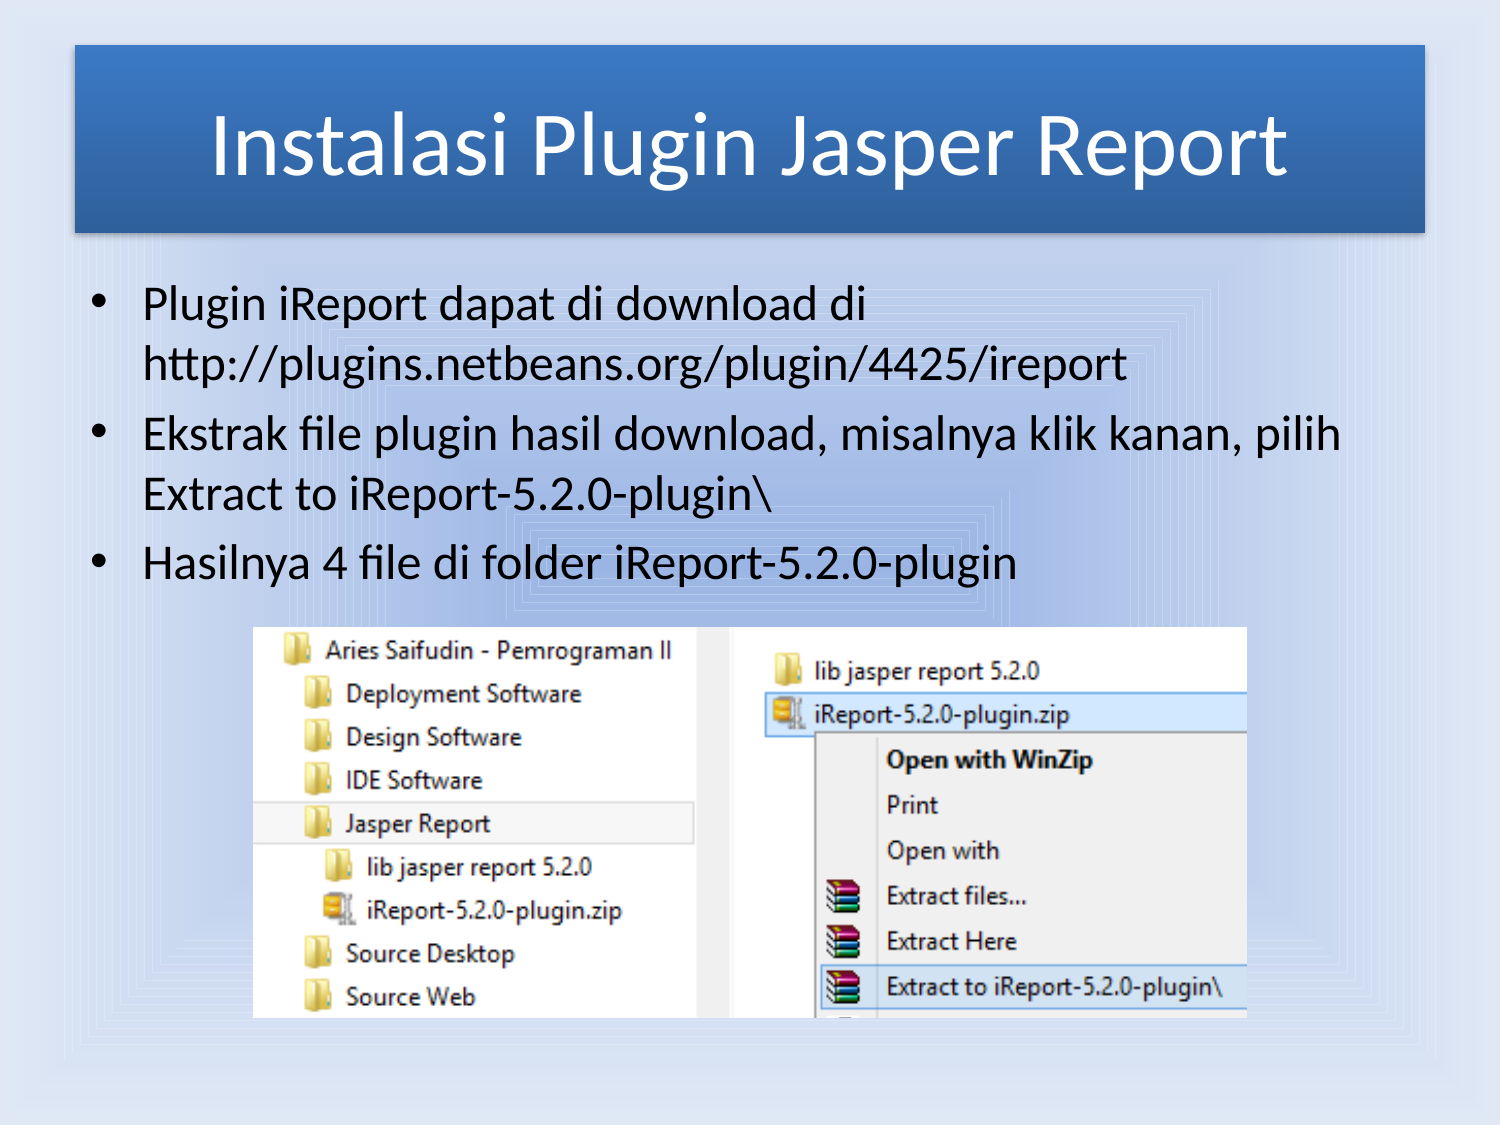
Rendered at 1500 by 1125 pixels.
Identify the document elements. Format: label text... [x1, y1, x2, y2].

picture [252, 627, 1248, 1018]
list Plugin iReport dapat di download di http://plugins.netbeans.org/plugin/4425/ireport Ekstrak file plugin hasil download, misalnya klik kanan, pilih Extract to iReport-5.2.0-plugin\ Hasilnya 4 file di folder iReport-5.2.0-plugin [75, 262, 1425, 598]
title Instalasi Plugin Jasper Report [75, 45, 1425, 233]
